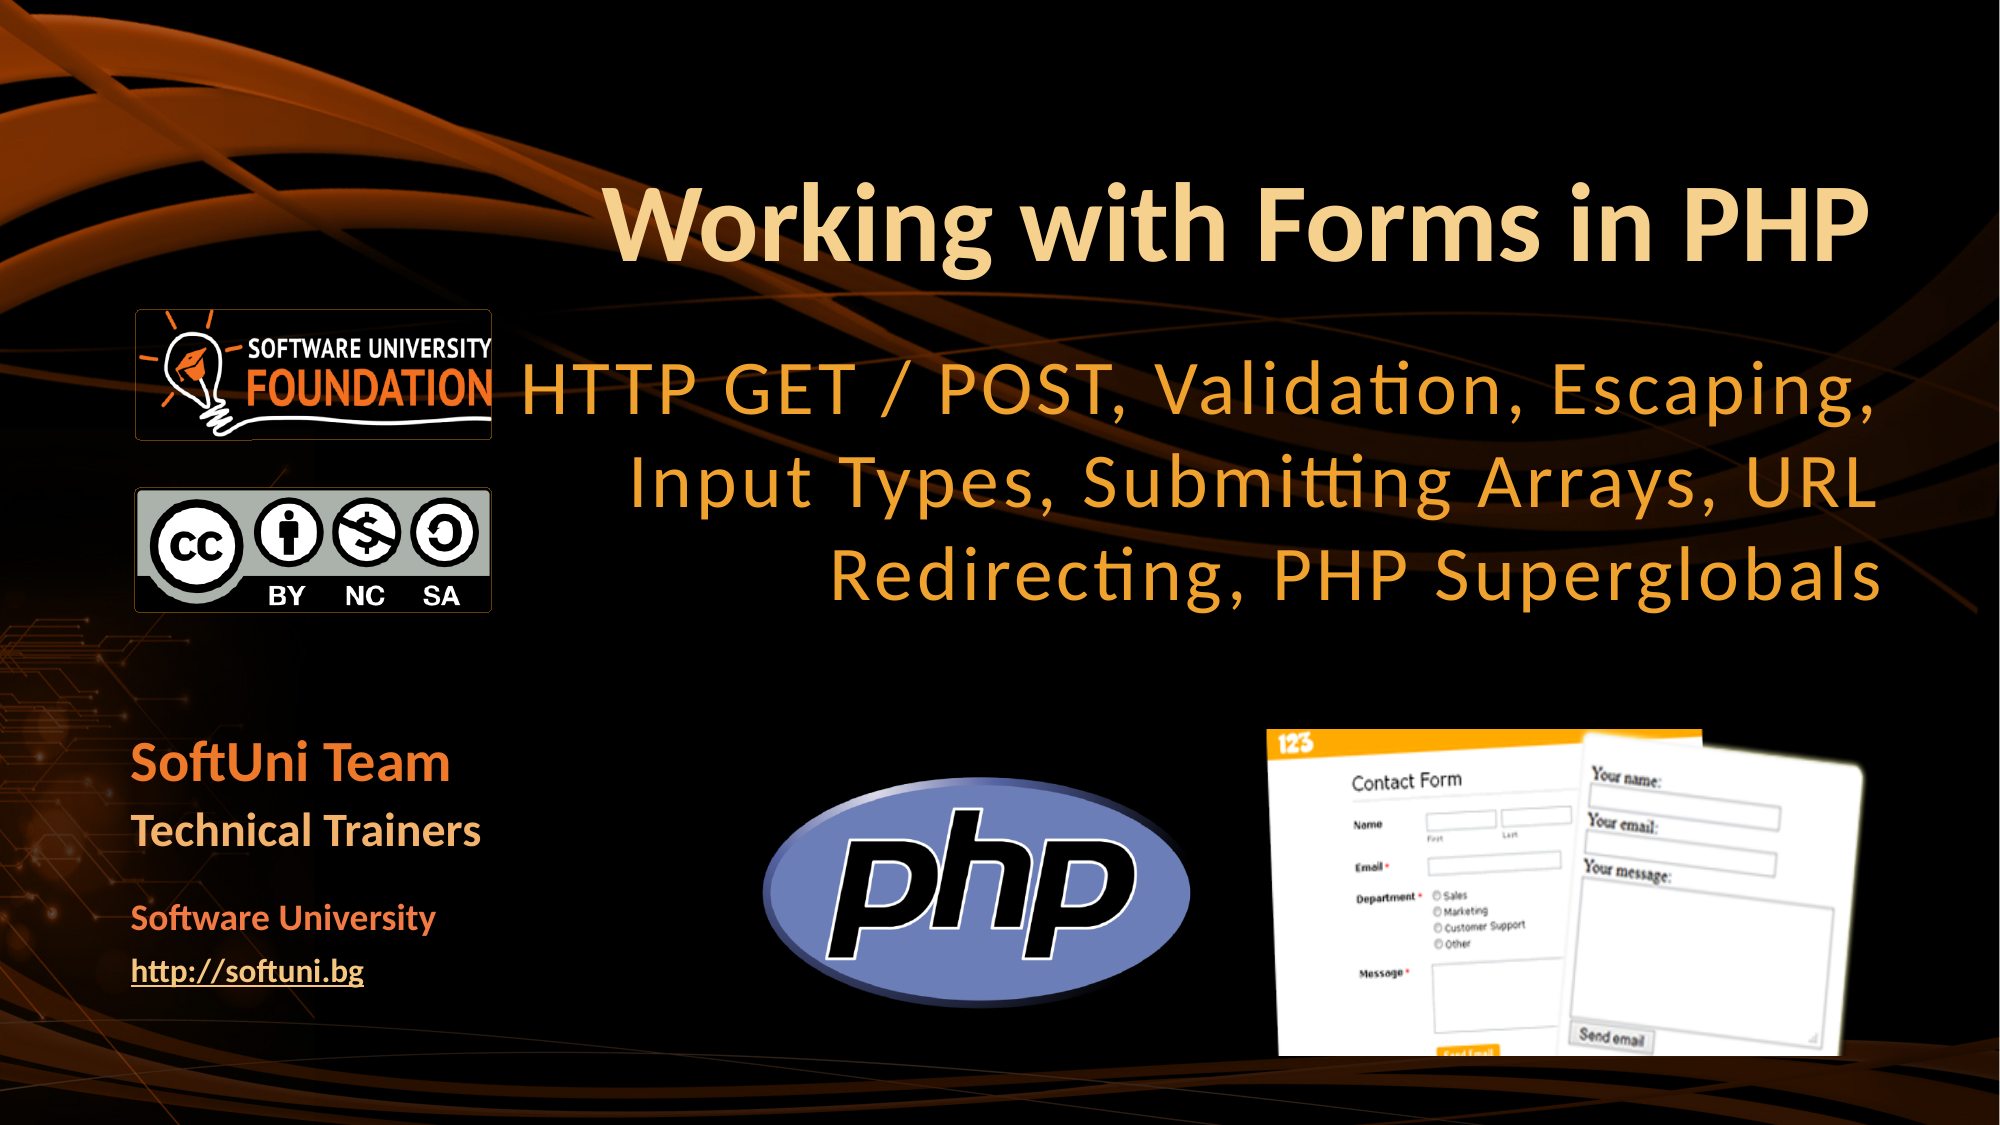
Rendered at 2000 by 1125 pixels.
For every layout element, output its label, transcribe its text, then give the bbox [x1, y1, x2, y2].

list http://softuni.bg [124, 940, 648, 996]
list Technical Trainers [124, 789, 648, 863]
title Working with Forms in PHP [534, 128, 1874, 322]
picture [0, 0, 2000, 1125]
list Software University [124, 884, 648, 940]
subtitle HTTP GET / POST, Validation, Escaping, Input Types, Submitting Arrays, URL Redirecting, PHP Superglobals [512, 337, 1884, 629]
list SoftUni Team [124, 712, 648, 789]
